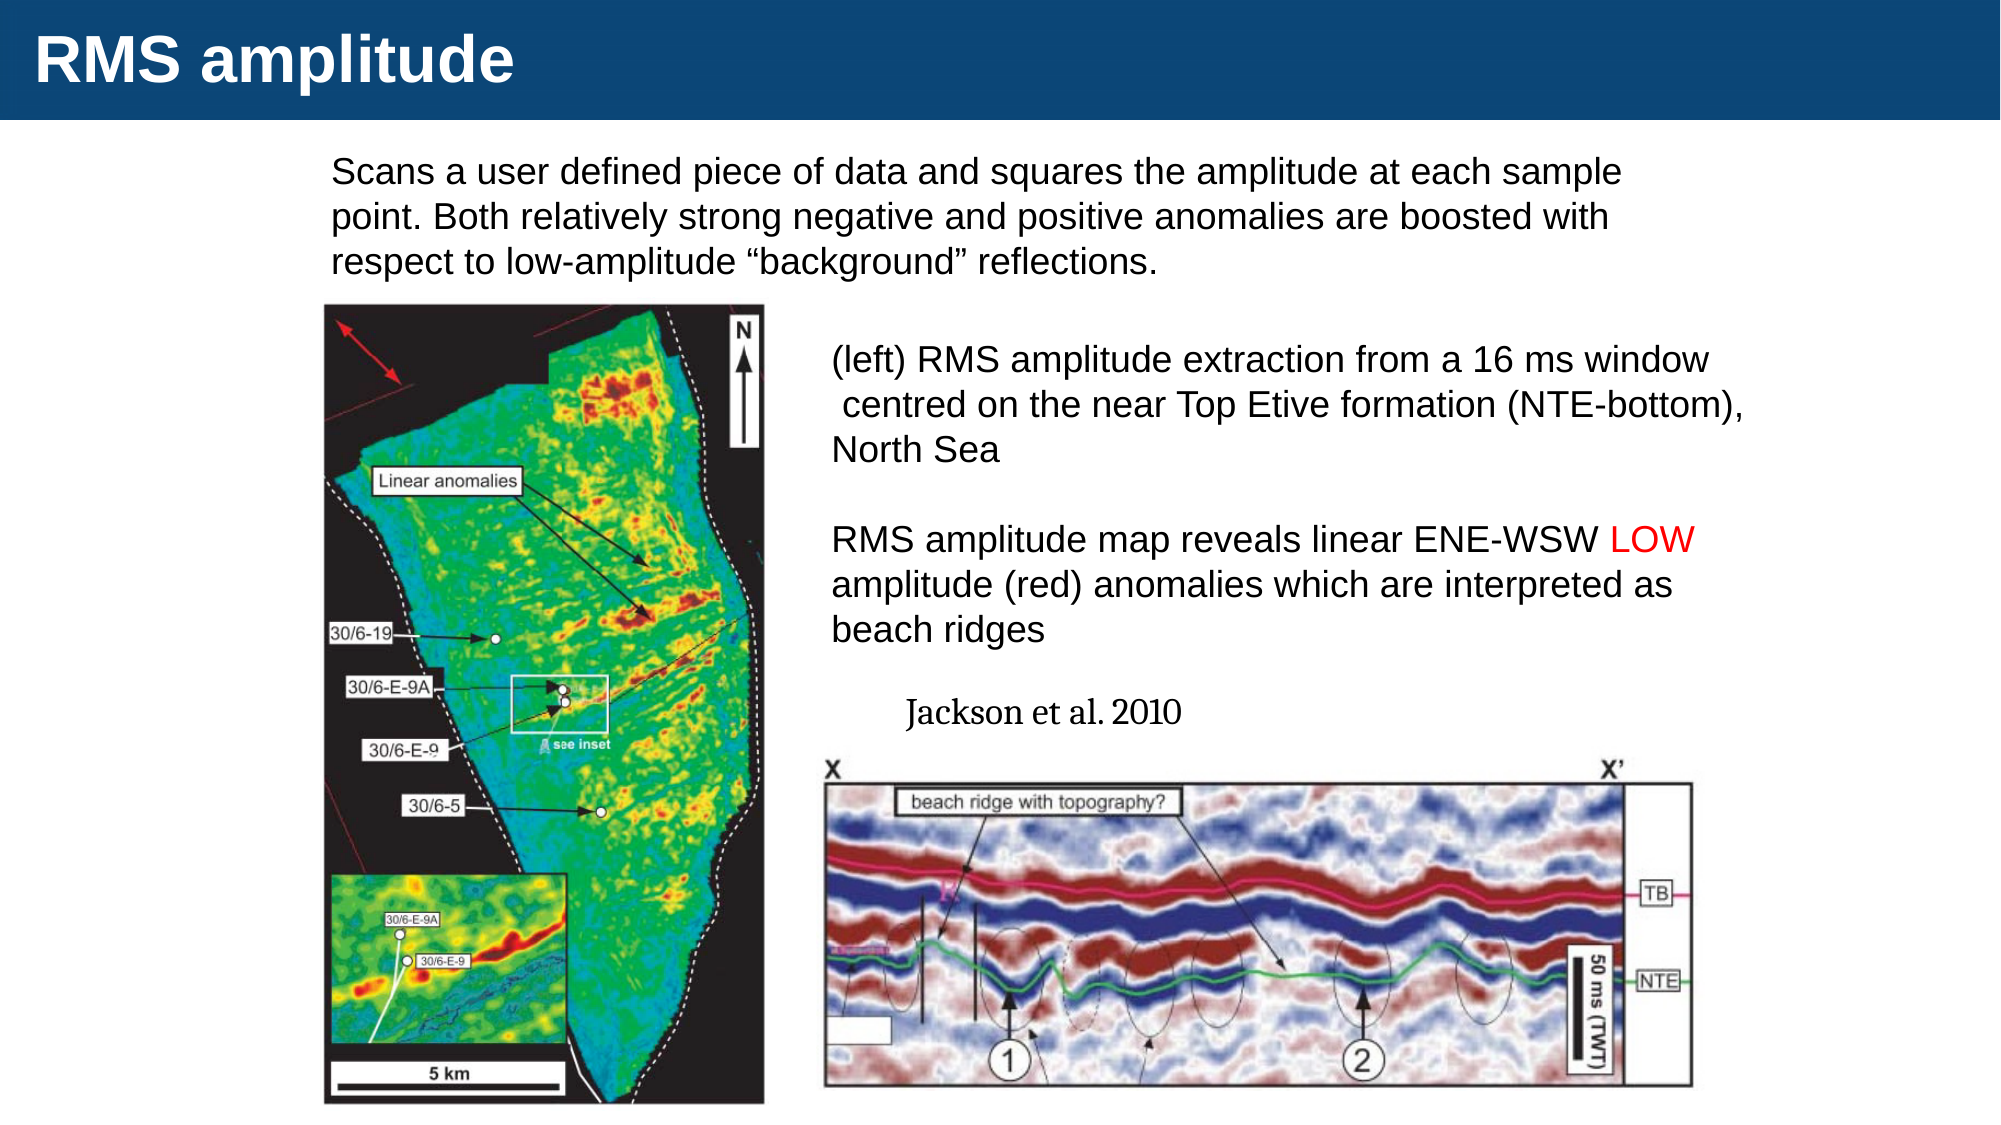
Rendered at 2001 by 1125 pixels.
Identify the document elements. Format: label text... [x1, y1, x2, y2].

title RMS amplitude [19, 19, 1489, 93]
picture [815, 745, 1706, 1091]
picture [0, 0, 2001, 120]
text_box (left) RMS amplitude extraction from a 16 ms window centred on the near Top Etive formation (NTE-bottom), North Sea RMS amplitude map reveals linear ENE-WSW LOW amplitude (red) anomalies which are interpreted as beach ridges [816, 327, 1760, 658]
text_box Scans a user defined piece of data and squares the amplitude at each sample point. Both relatively strong negative and positive anomalies are boosted with respect to low-amplitude “background” reflections. [316, 139, 1638, 289]
picture [319, 296, 770, 1111]
text_box Jackson et al. 2010 [891, 679, 1198, 740]
